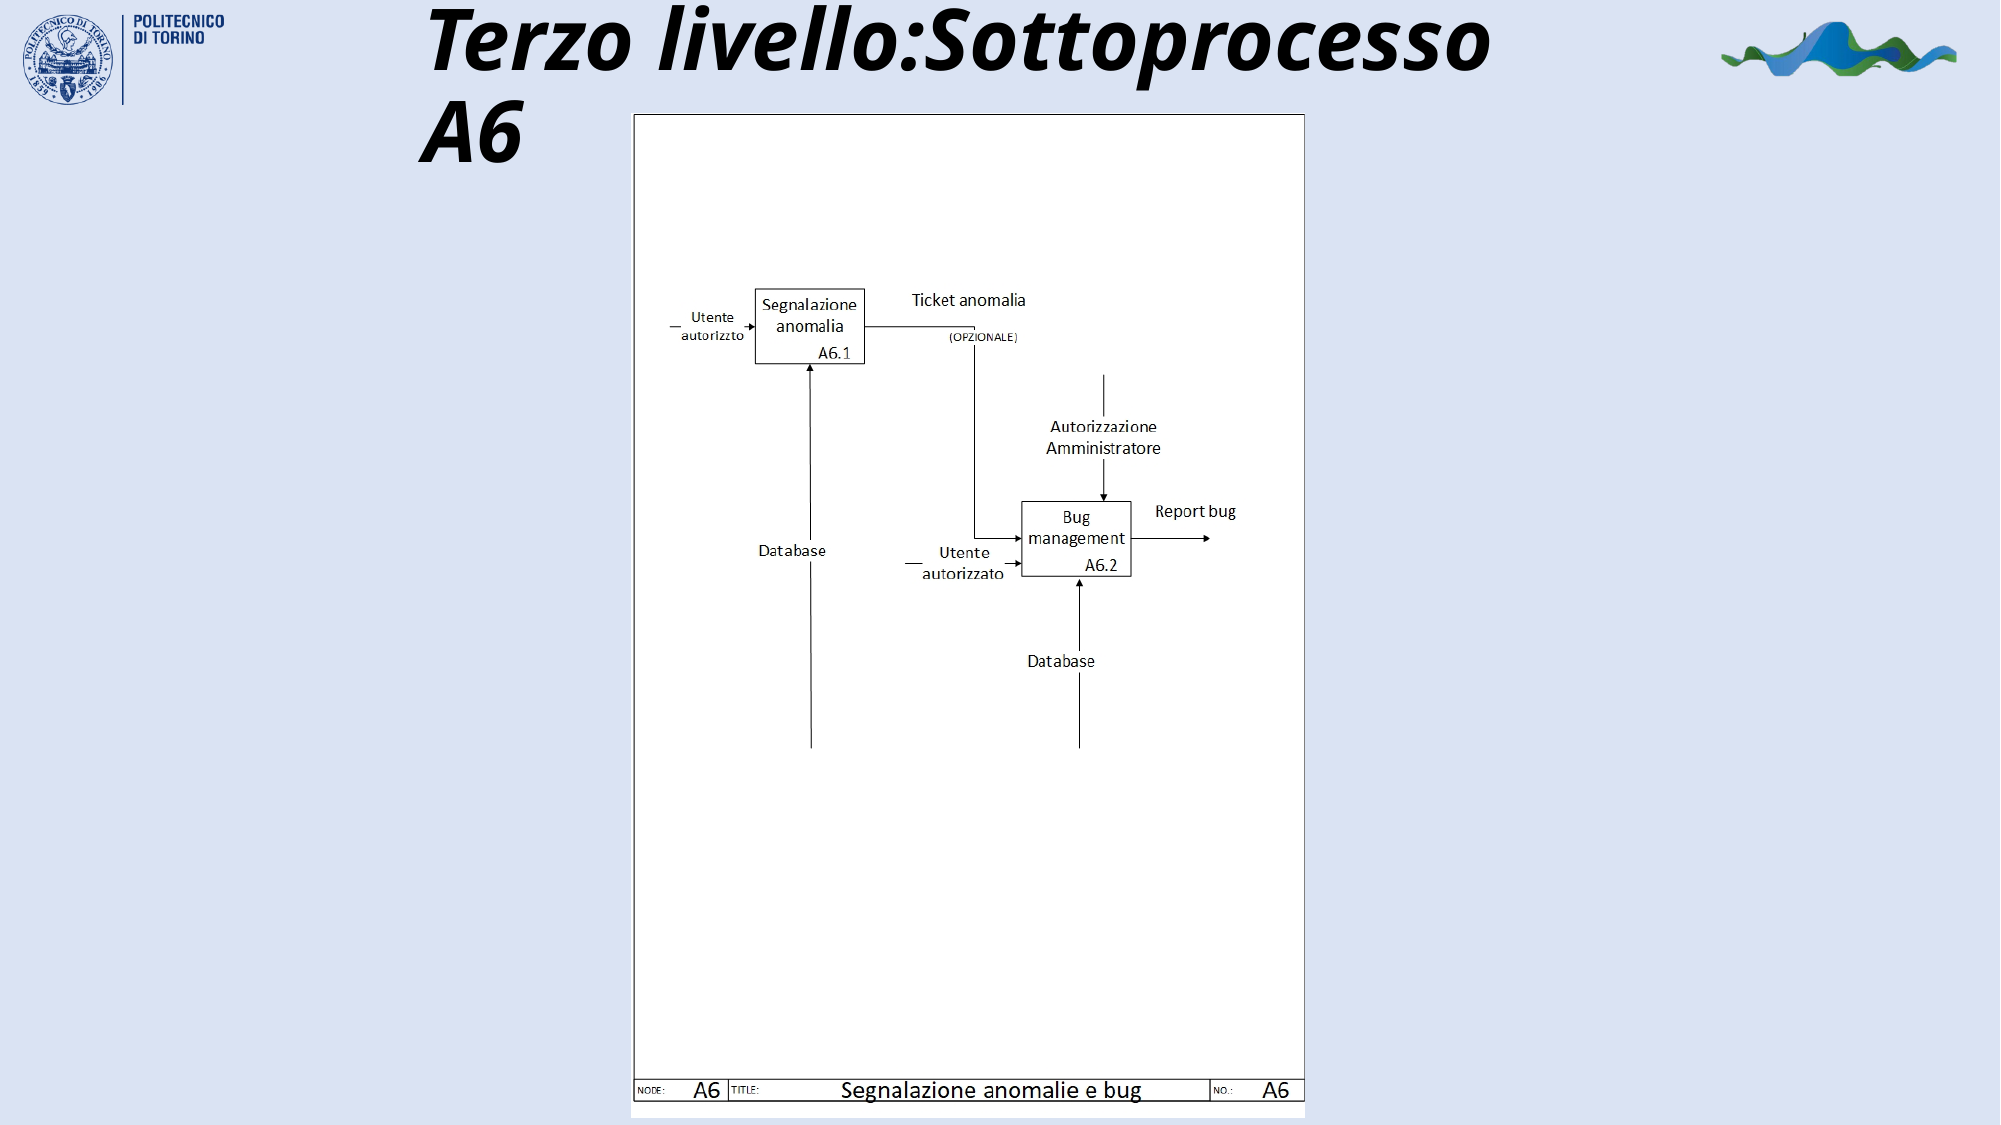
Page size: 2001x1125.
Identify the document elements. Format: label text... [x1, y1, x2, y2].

picture [1692, 15, 1986, 83]
picture [20, 7, 246, 114]
picture [631, 113, 1305, 1118]
text_box Terzo livello:Sottoprocesso A6 [408, 0, 1592, 202]
